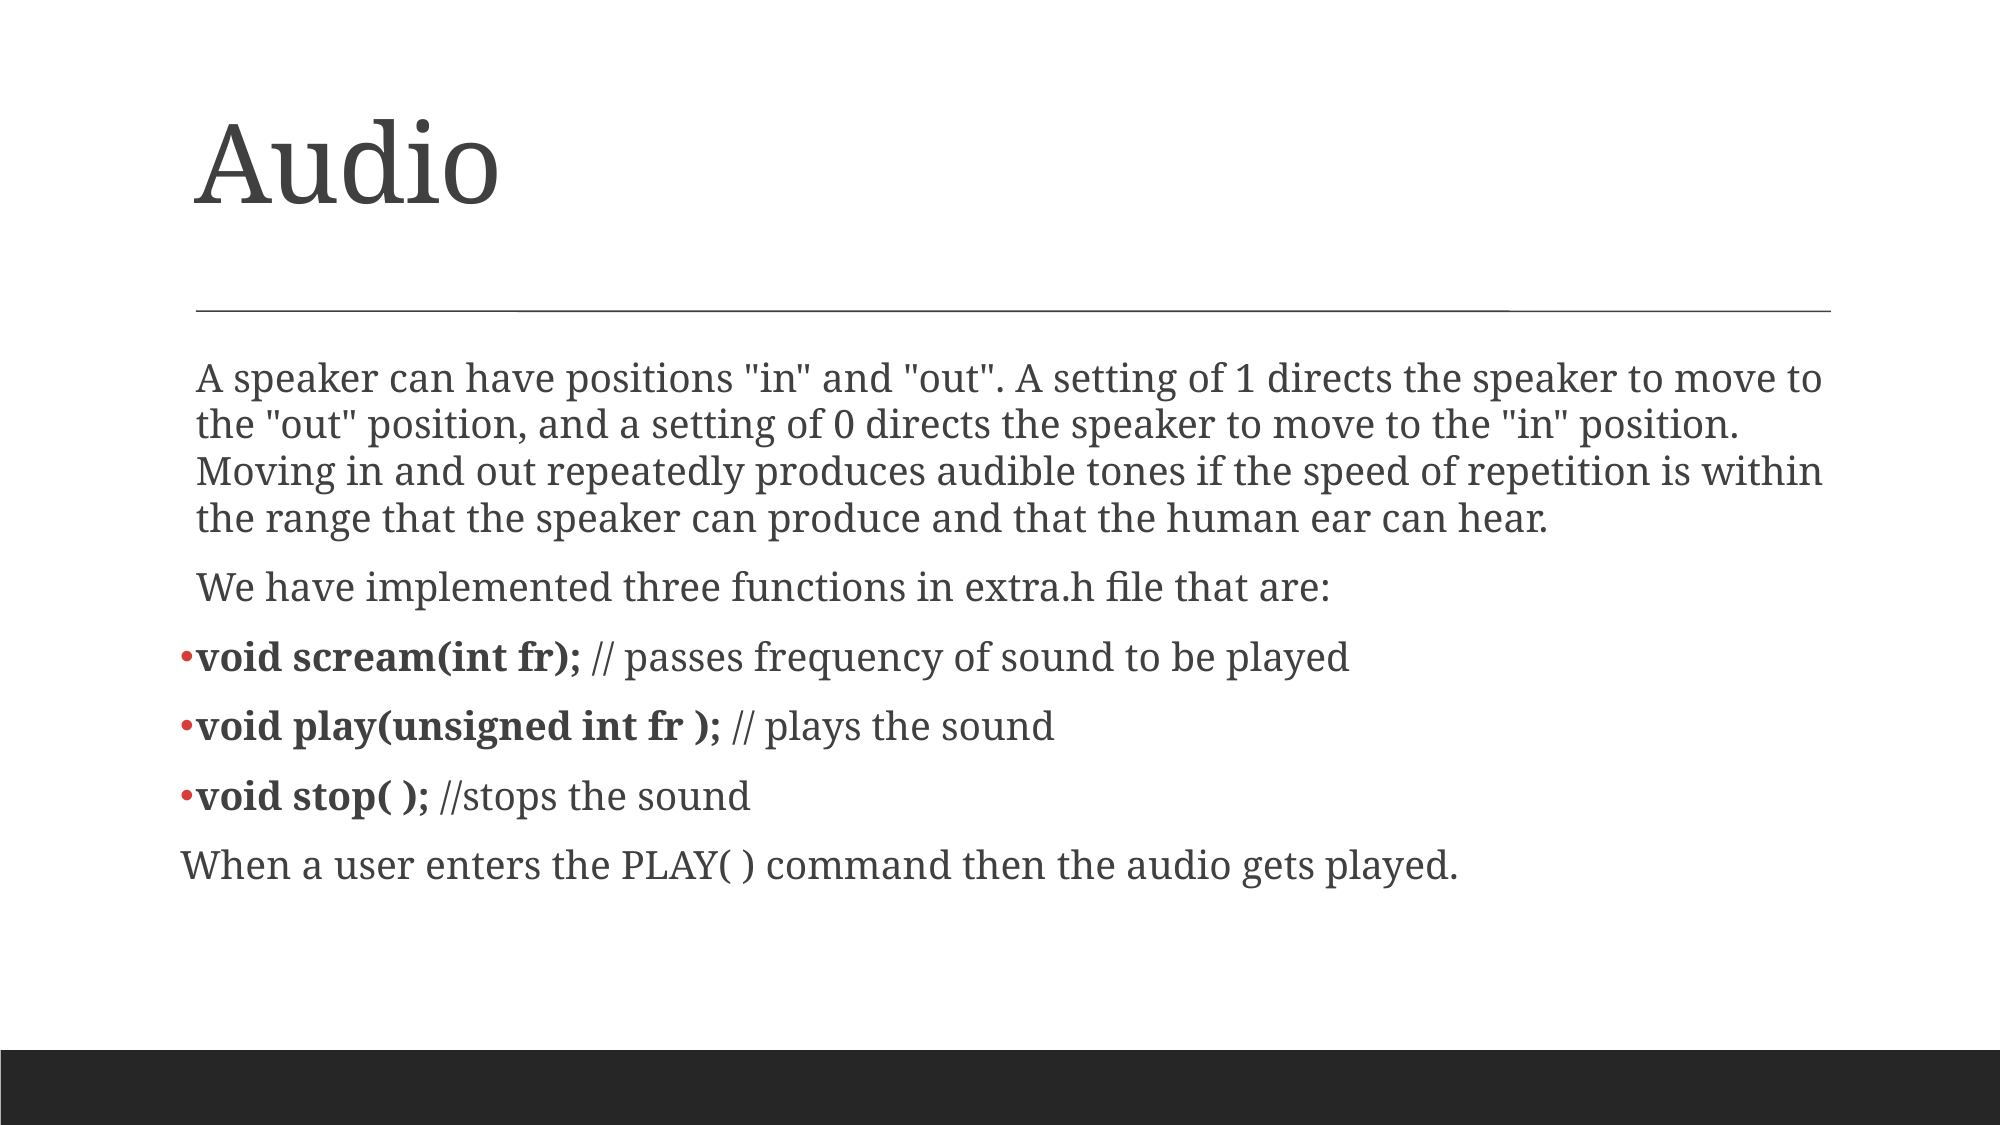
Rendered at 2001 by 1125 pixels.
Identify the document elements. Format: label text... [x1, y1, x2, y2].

title Audio [180, 47, 1830, 235]
list A speaker can have positions "in" and "out". A setting of 1 directs the speaker to move to the "out" position, and a setting of 0 directs the speaker to move to the "in" position. Moving in and out repeatedly produces audible tones if the speed of repetition is within the range that the speaker can produce and that the human ear can hear. We have implemented three functions in extra.h file that are: void scream(int fr); // passes frequency of sound to be played void play(unsigned int fr ); // plays the sound void stop( ); //stops the sound When a user enters the PLAY( ) command then the audio gets played. [180, 345, 1830, 1018]
